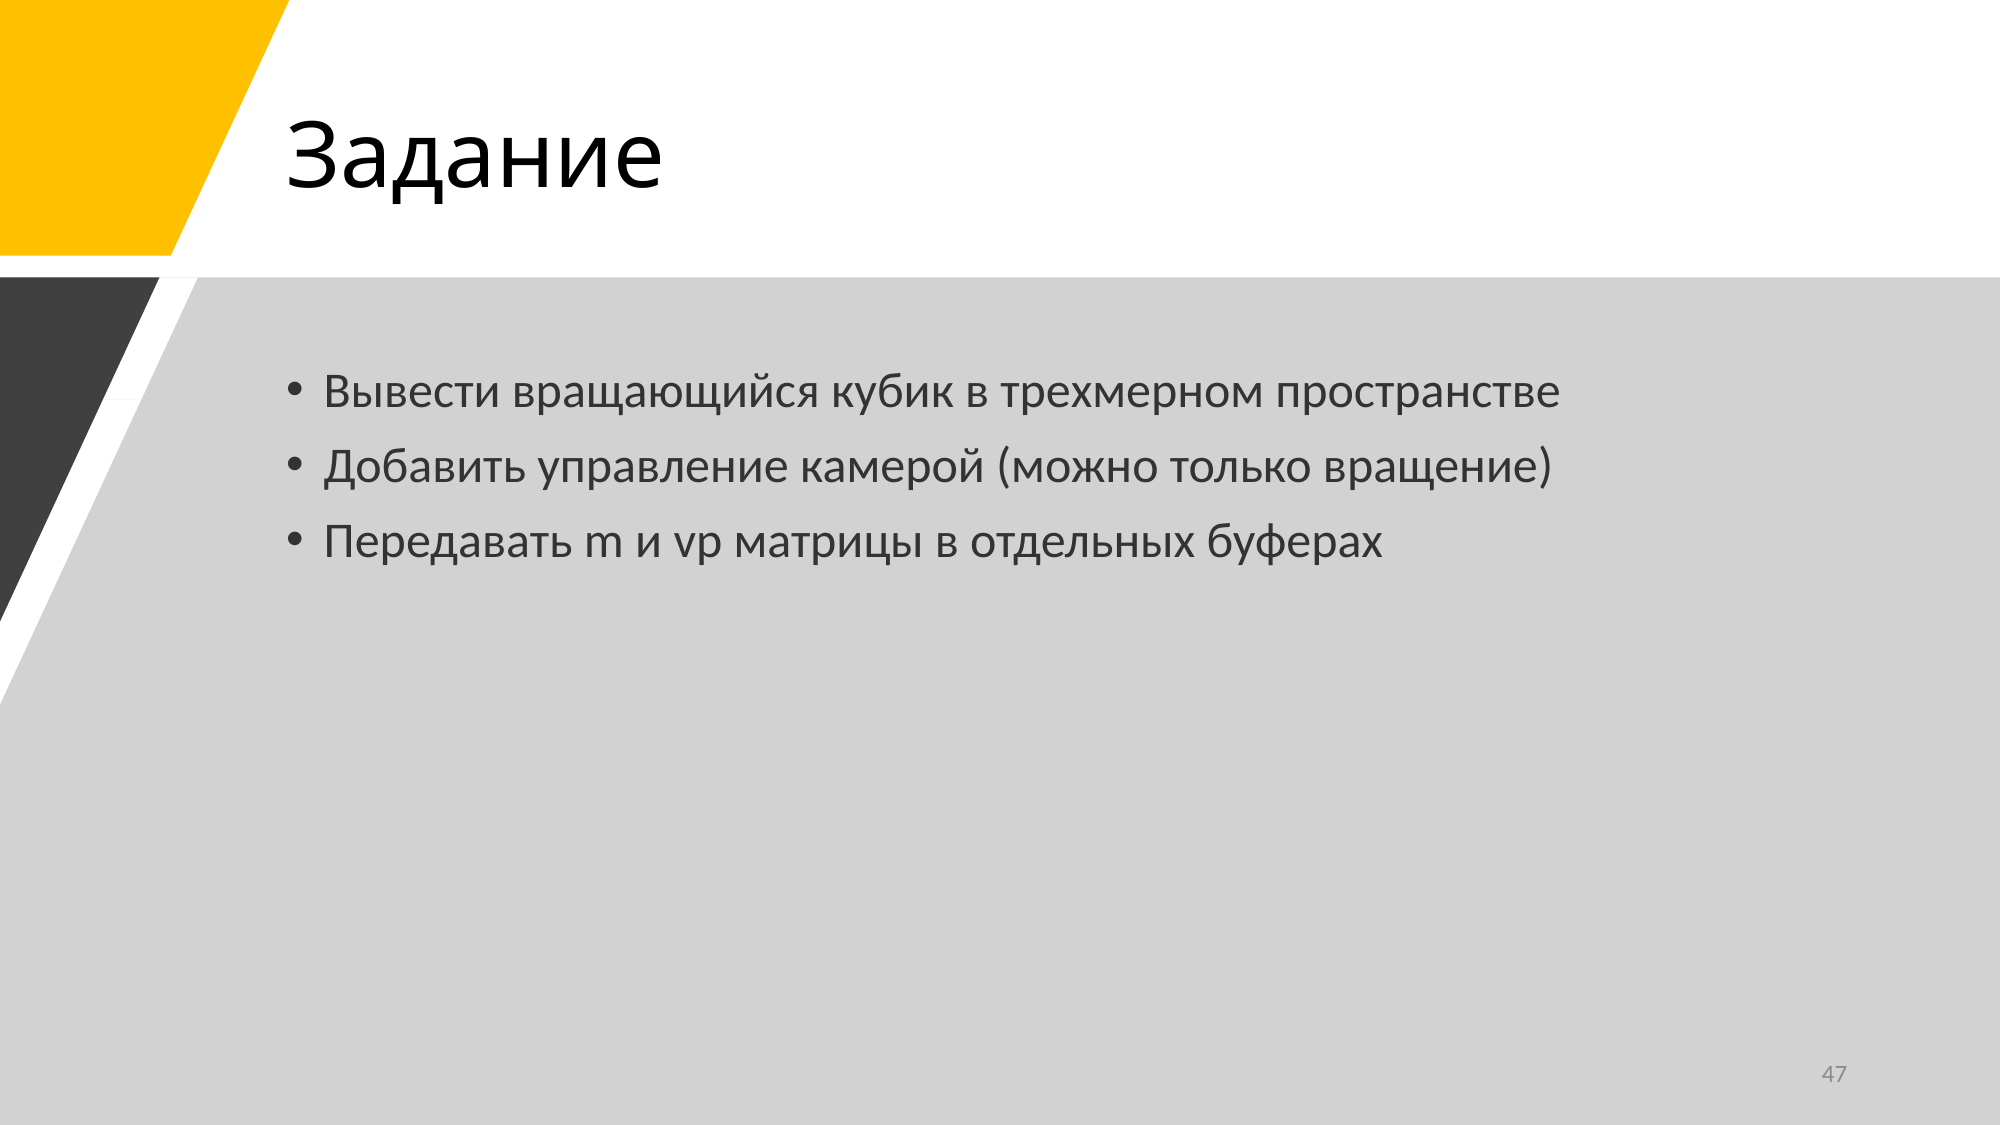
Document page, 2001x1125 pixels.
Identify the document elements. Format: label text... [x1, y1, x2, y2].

text_box [0, 276, 162, 622]
text_box [0, 0, 291, 257]
slide_number 47 [1412, 1042, 1863, 1103]
title Задание [271, 60, 1808, 255]
text_box [0, 276, 2000, 1125]
list Вывести вращающийся кубик в трехмерном пространстве Добавить управление камерой (можно только вращение) Передавать m и vp матрицы в отдельных буферах [271, 356, 1808, 1020]
